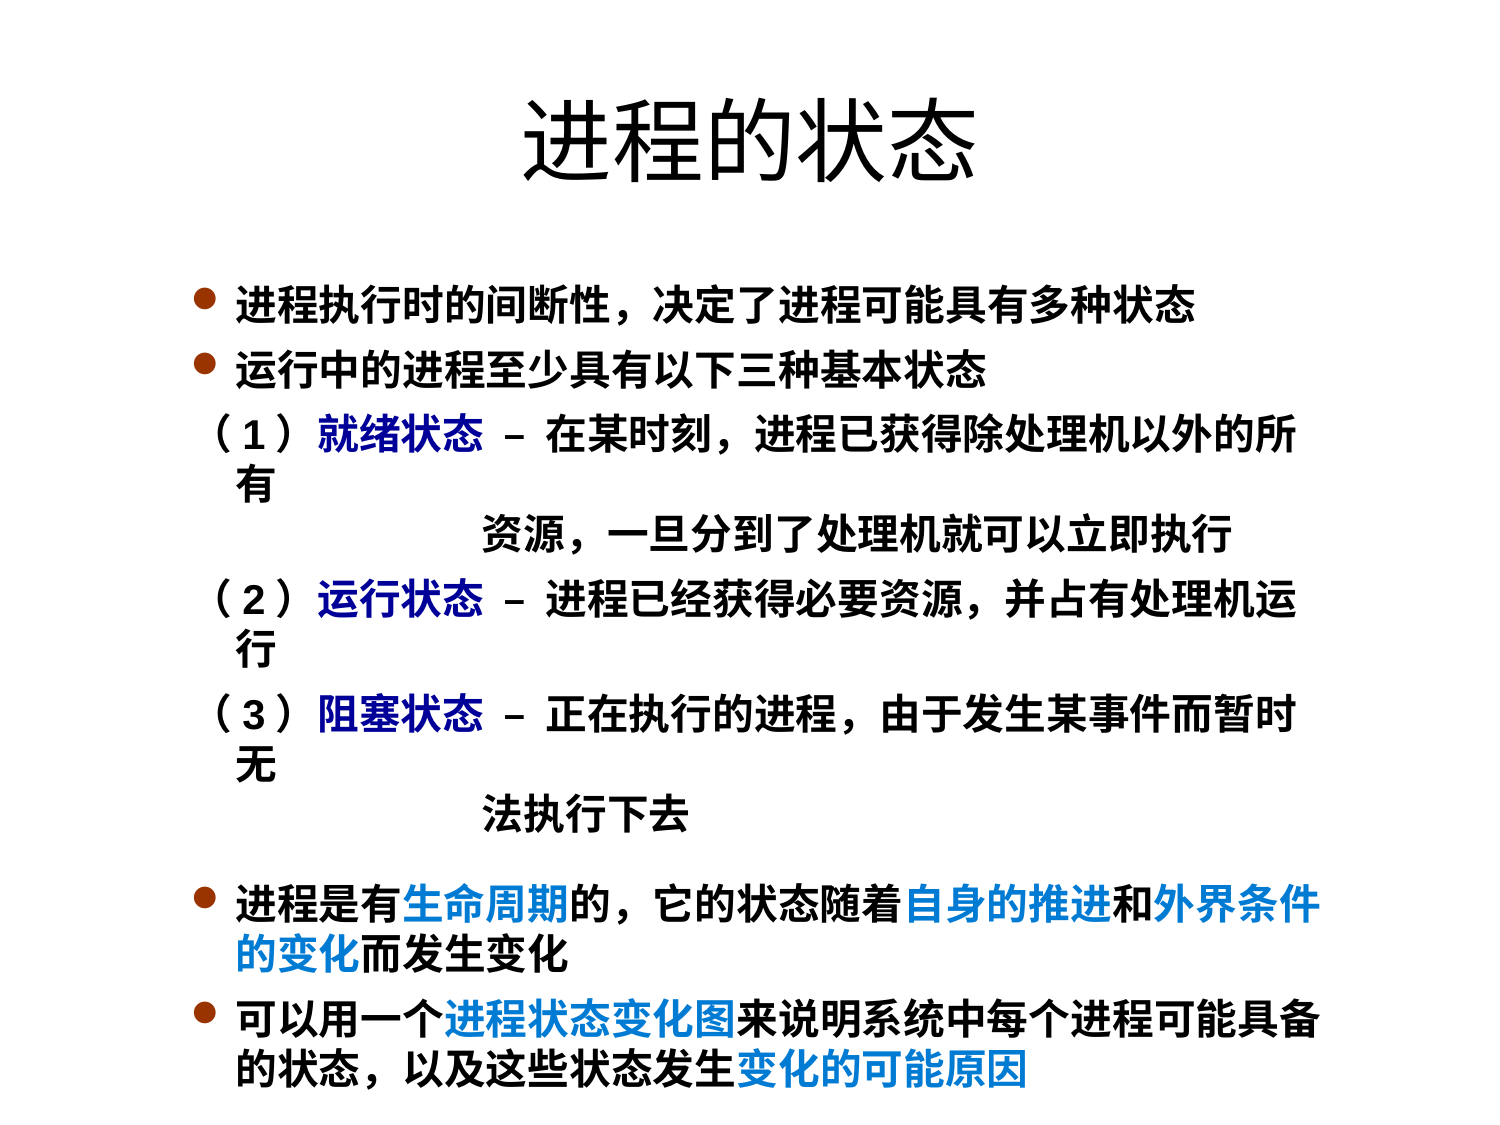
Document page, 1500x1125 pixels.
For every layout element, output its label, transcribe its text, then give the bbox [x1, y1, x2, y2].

text_box 进程的状态 [74, 45, 1425, 233]
text_box 进程执行时的间断性，决定了进程可能具有多种状态 运行中的进程至少具有以下三种基本状态 （1）就绪状态 – 在某时刻，进程已获得除处理机以外的所有 资源，一旦分到了处理机就可以立即执行 （2）运行状态 – 进程已经获得必要资源，并占有处理机运行 （3）阻塞状态 – 正在执行的进程，由于发生某事件而暂时无 法执行下去 进程是有生命周期的，它的状态随着自身的推进和外界条件的变化而发生变化 可以用一个进程状态变化图来说明系统中每个进程可能具备的状态，以及这些状态发生变化的可能原因 [175, 271, 1353, 999]
